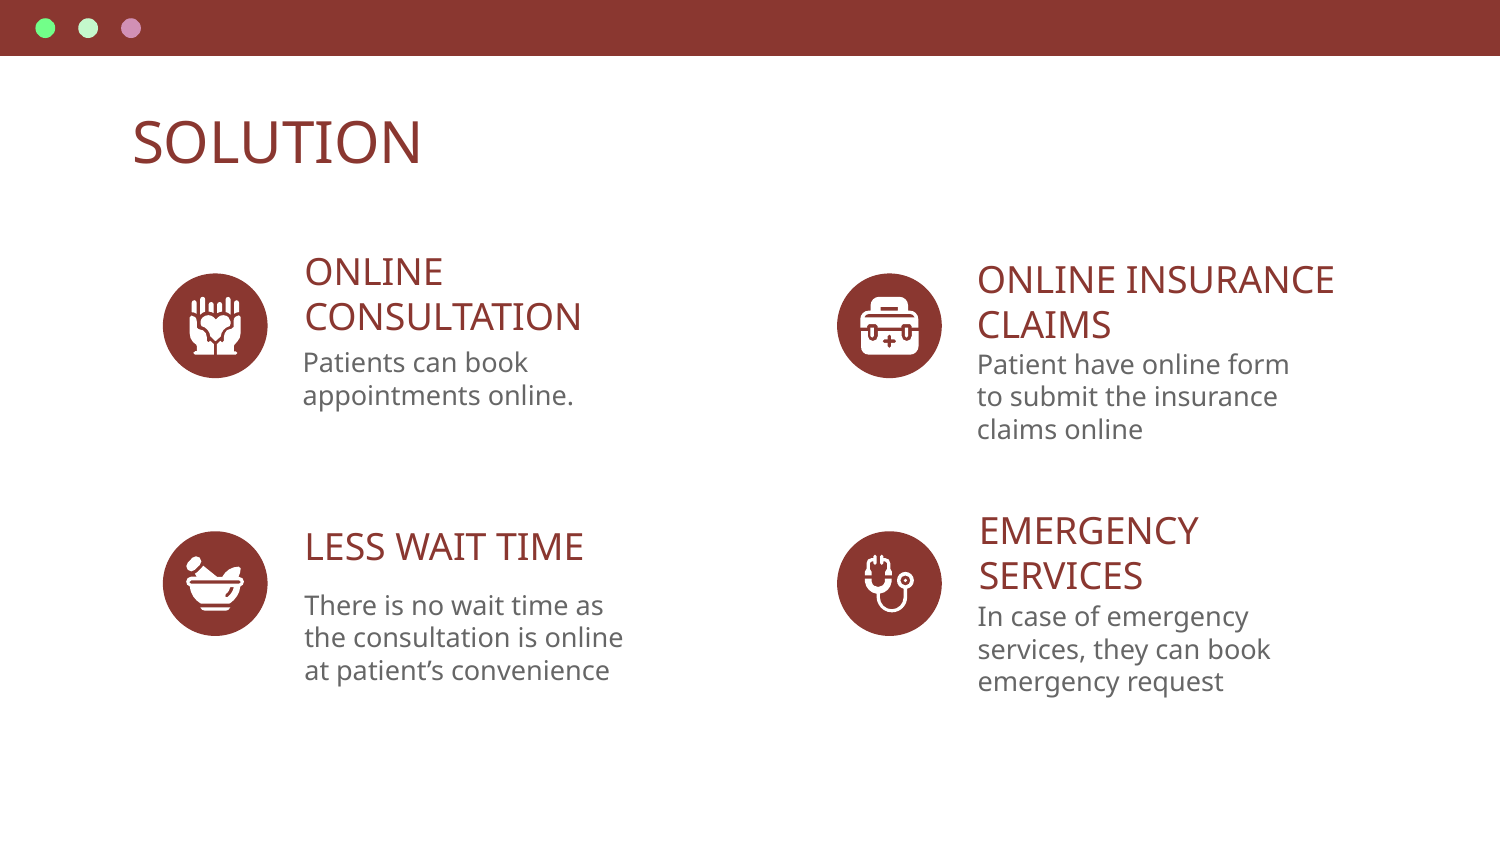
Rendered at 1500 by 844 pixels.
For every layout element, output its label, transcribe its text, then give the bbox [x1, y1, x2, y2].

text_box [864, 554, 915, 613]
text_box [837, 273, 942, 379]
title SOLUTION [117, 90, 1383, 167]
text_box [860, 296, 919, 355]
title LESS WAIT TIME [289, 508, 663, 573]
title ONLINE CONSULTATION [289, 233, 685, 329]
text_box [162, 531, 268, 636]
subtitle In case of emergency services, they can book emergency request [962, 584, 1337, 699]
text_box [837, 531, 942, 636]
title EMERGENCY SERVICES [963, 492, 1356, 586]
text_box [185, 556, 245, 612]
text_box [189, 296, 241, 355]
subtitle Patient have online form to submit the insurance claims online [961, 332, 1336, 458]
subtitle Patients can book appointments online. [287, 330, 662, 456]
subtitle There is no wait time as the consultation is online at patient’s convenience [289, 573, 663, 688]
text_box [162, 273, 268, 379]
title ONLINE INSURANCE CLAIMS [961, 241, 1358, 346]
